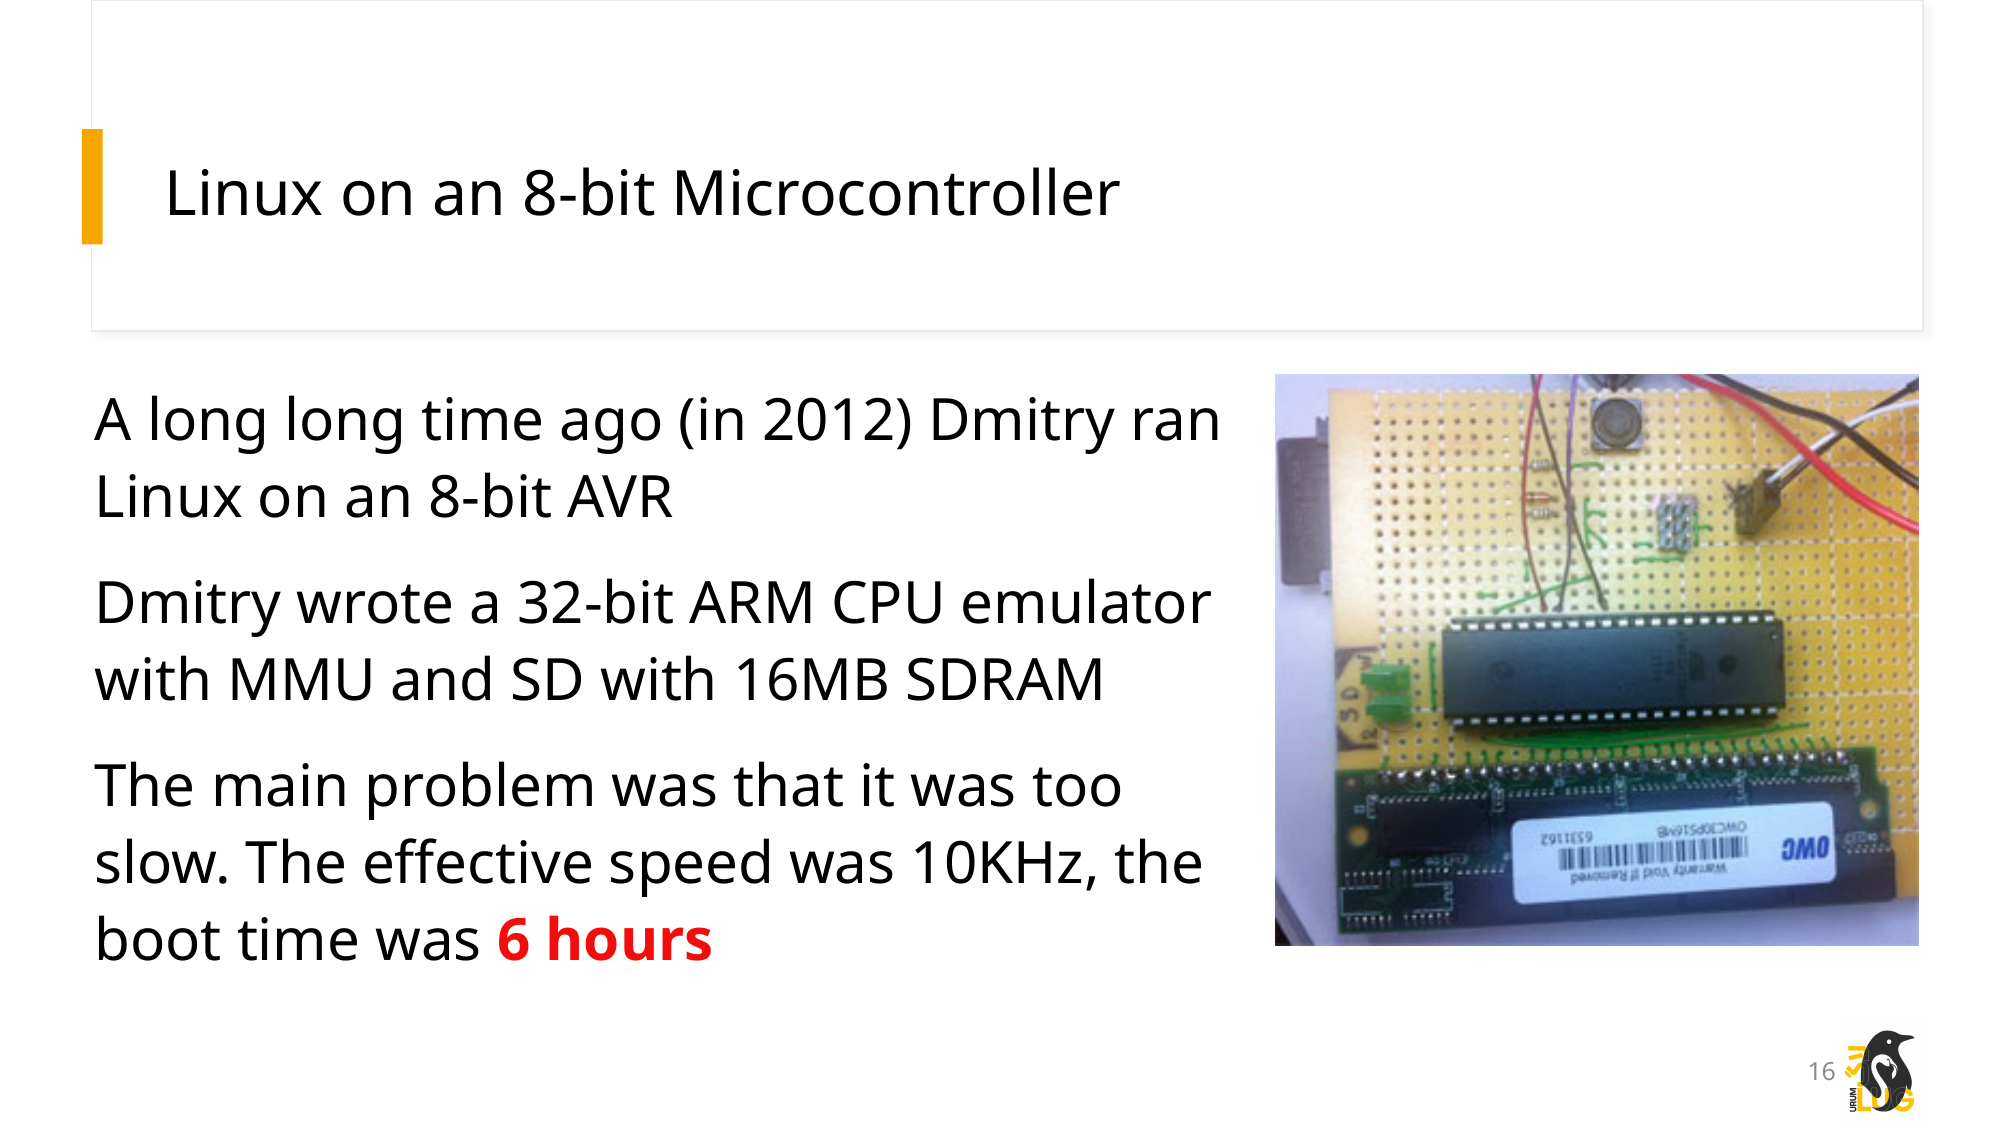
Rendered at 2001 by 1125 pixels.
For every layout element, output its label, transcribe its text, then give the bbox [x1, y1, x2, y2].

picture [1274, 374, 1919, 946]
text_box Linux on an 8-bit Microcontroller [150, 89, 1851, 284]
text_box 16 [1401, 1042, 1845, 1103]
picture [1845, 1015, 1926, 1125]
text_box A long long time ago (in 2012) Dmitry ran Linux on an 8-bit AVR Dmitry wrote a 32-bit ARM CPU emulator with MMU and SD with 16MB SDRAM The main problem was that it was too slow. The effective speed was 10KHz, the boot time was 6 hours [94, 375, 1275, 1013]
